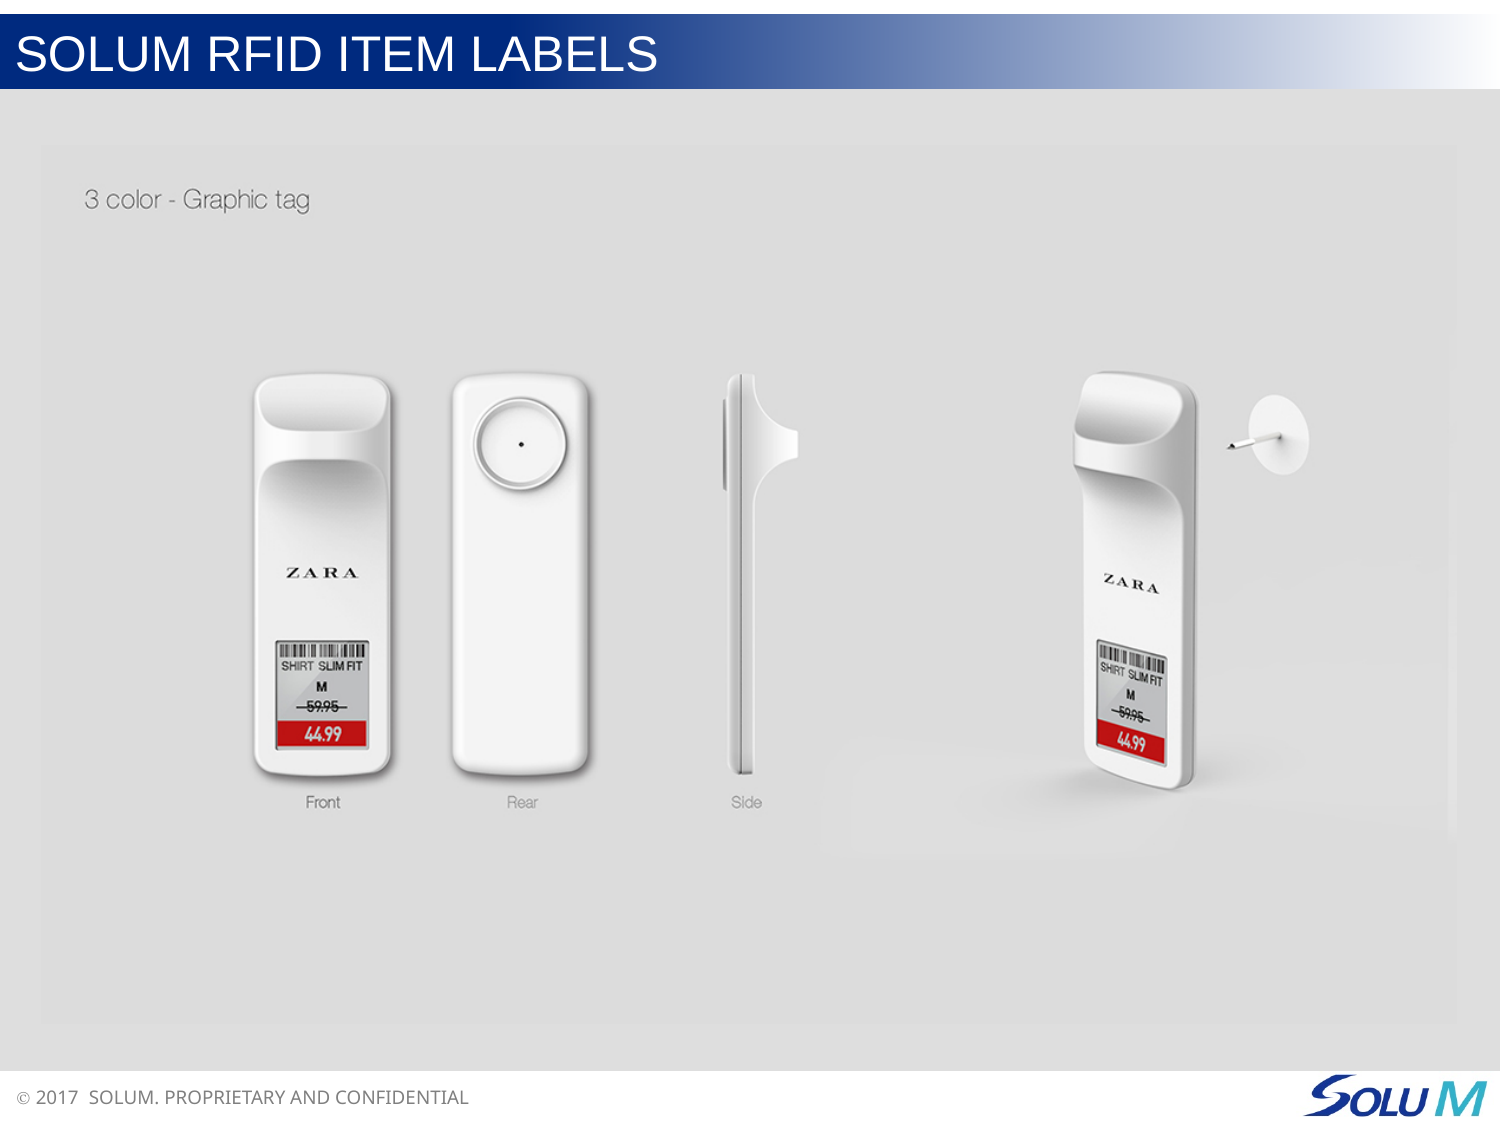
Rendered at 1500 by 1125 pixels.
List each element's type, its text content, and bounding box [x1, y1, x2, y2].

text_box SOLUM RFID ITEM LABELS [0, 13, 1500, 88]
picture [0, 88, 1500, 1121]
